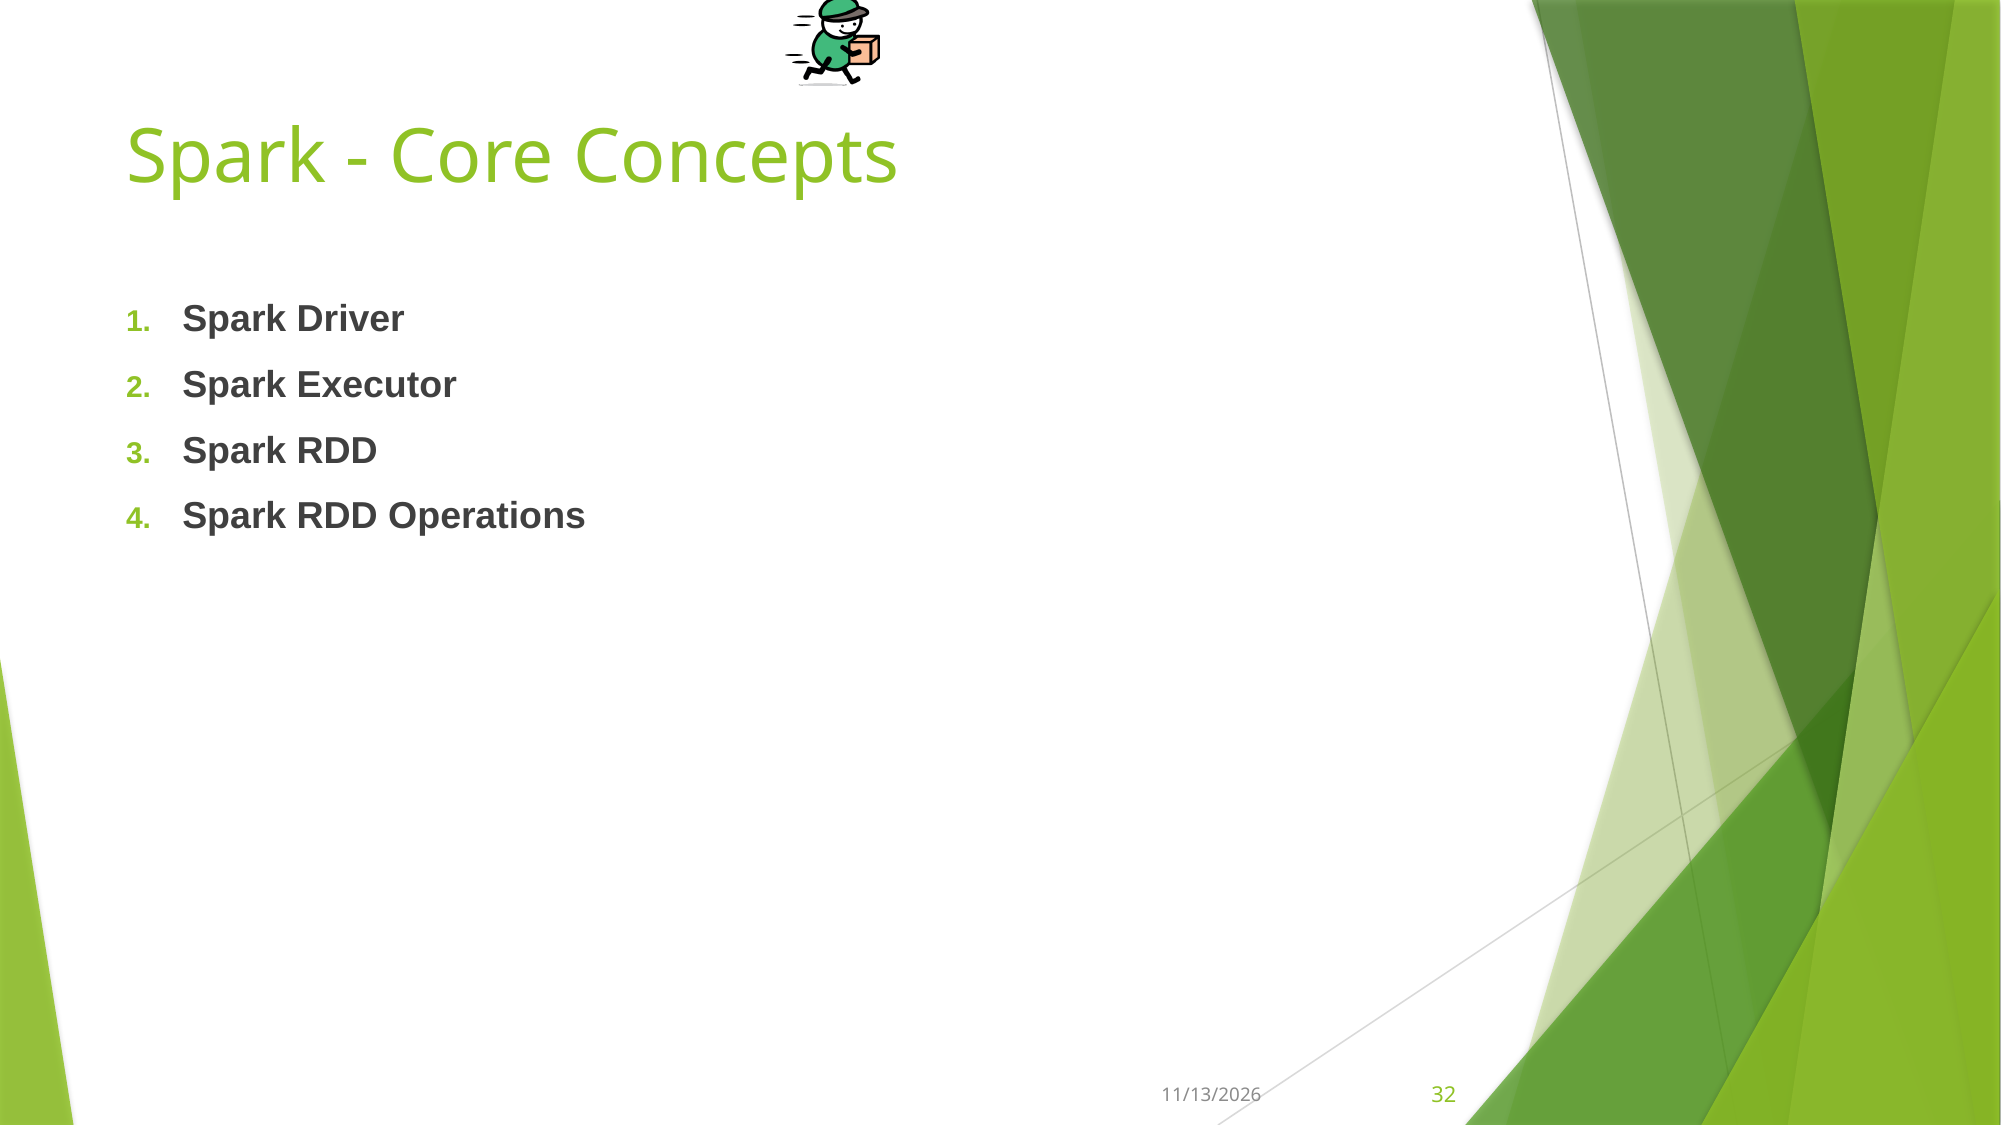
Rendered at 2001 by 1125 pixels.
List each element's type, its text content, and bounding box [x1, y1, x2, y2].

title Spark - Core Concepts [111, 99, 1522, 286]
picture [785, 0, 880, 86]
list Spark Driver Spark Executor Spark RDD Spark RDD Operations [111, 286, 1522, 991]
slide_number 32 [1359, 1065, 1472, 1125]
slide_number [1126, 1065, 1277, 1125]
